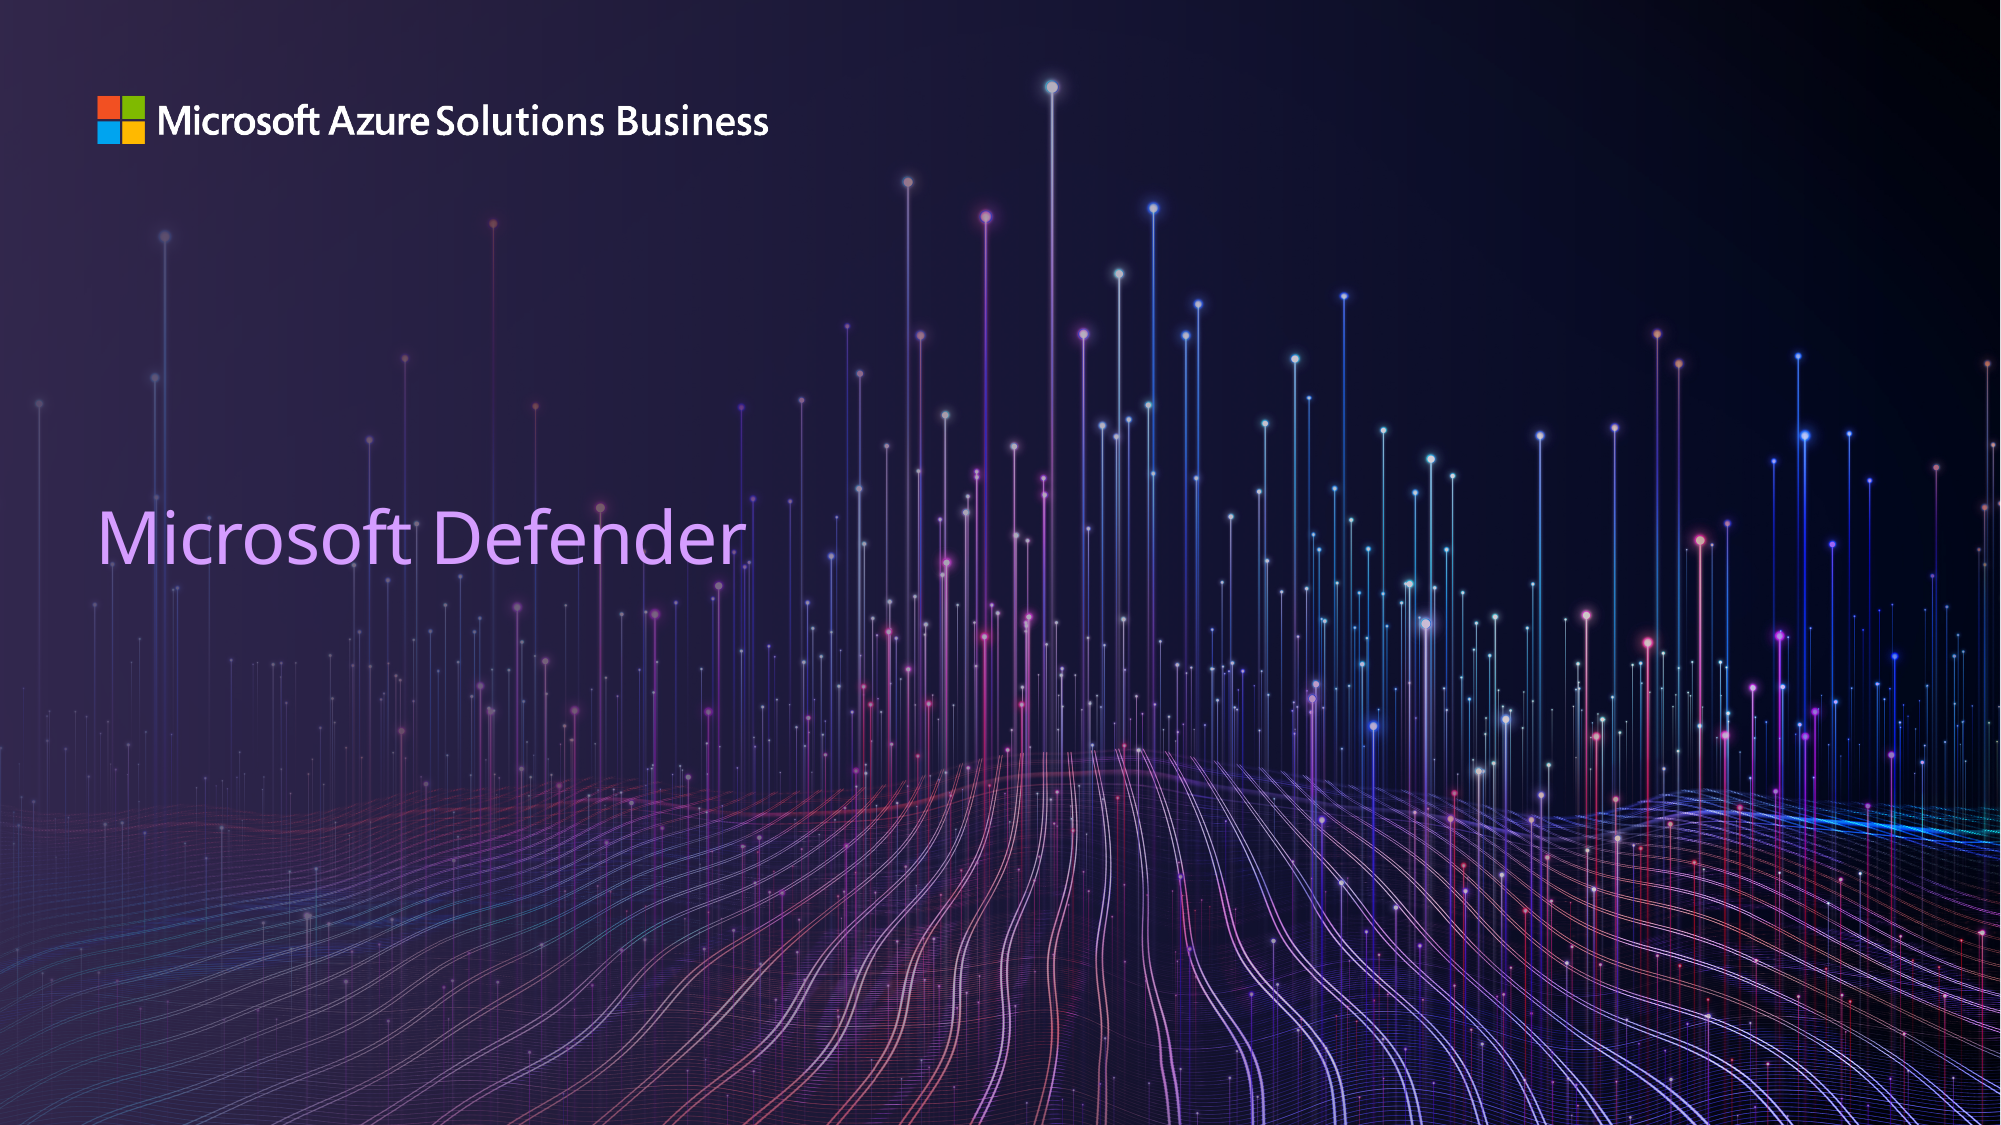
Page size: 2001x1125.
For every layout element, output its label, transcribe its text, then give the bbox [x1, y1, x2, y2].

picture [1266, 0, 2001, 1125]
title Microsoft Defender [95, 490, 930, 580]
picture [89, 91, 776, 148]
